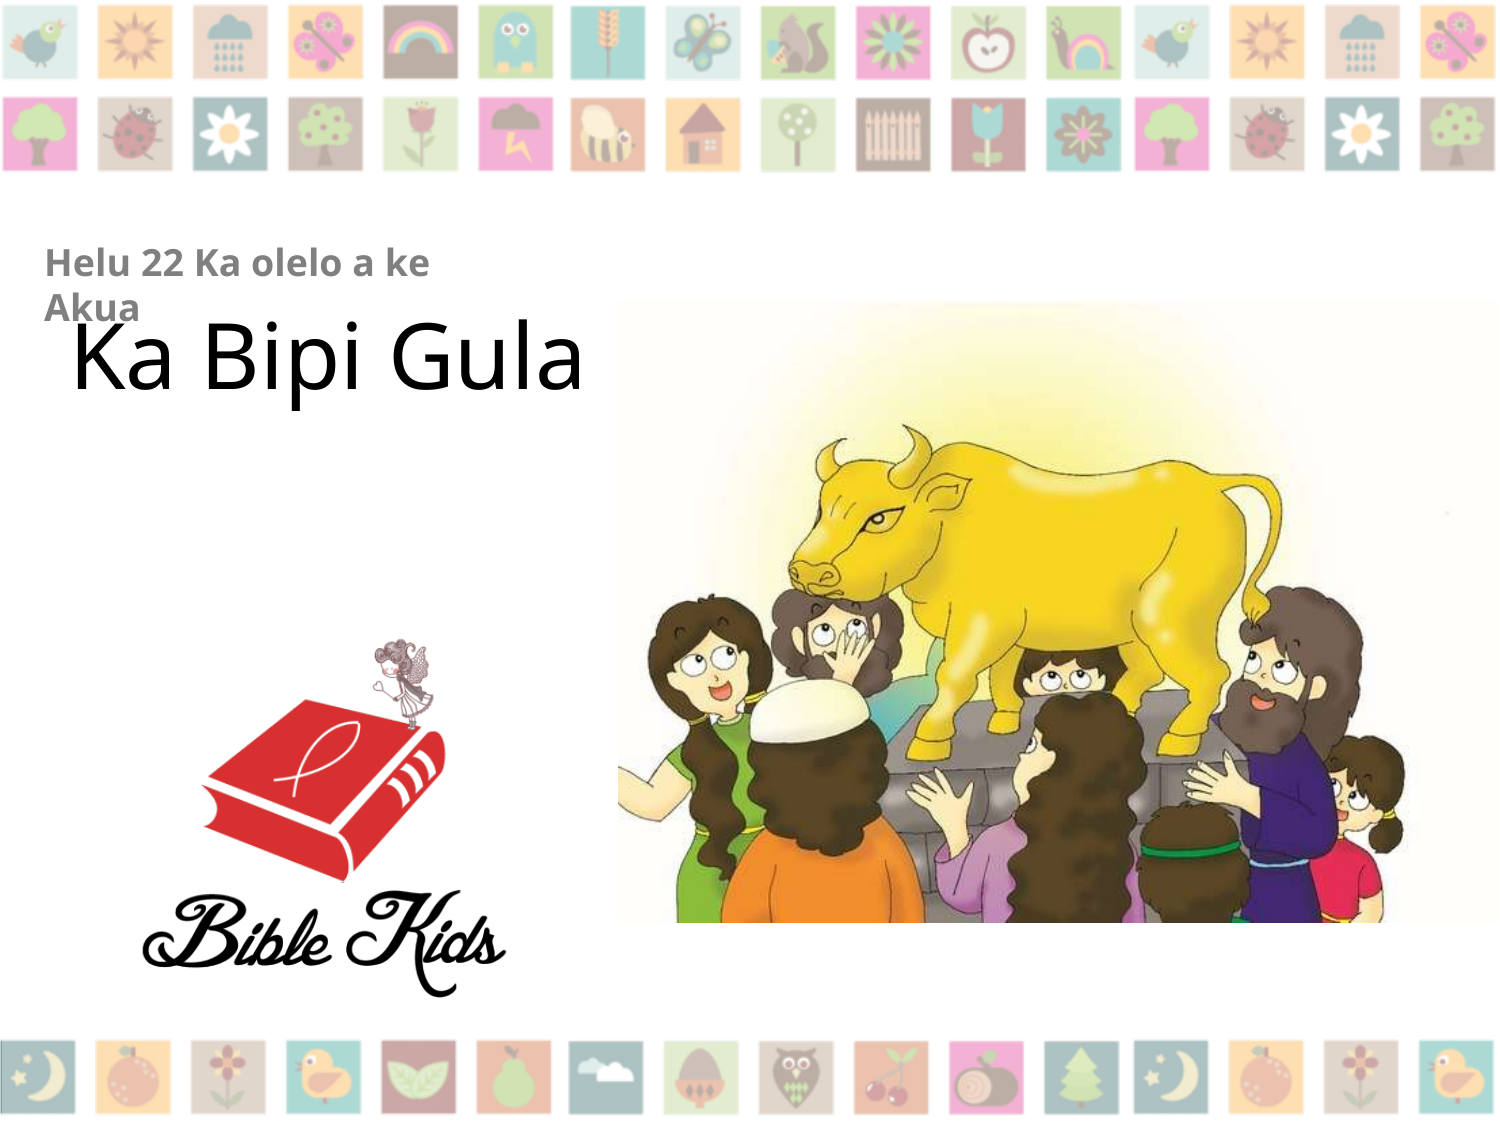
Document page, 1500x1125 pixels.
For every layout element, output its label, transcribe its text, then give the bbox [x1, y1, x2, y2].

picture [618, 300, 1500, 923]
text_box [0, 3, 1500, 181]
text_box Helu 22 Ka olelo a ke Akua [29, 231, 543, 290]
picture [117, 600, 544, 1027]
text_box Ka Bipi Gula [5, 290, 651, 416]
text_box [0, 1028, 1500, 1118]
